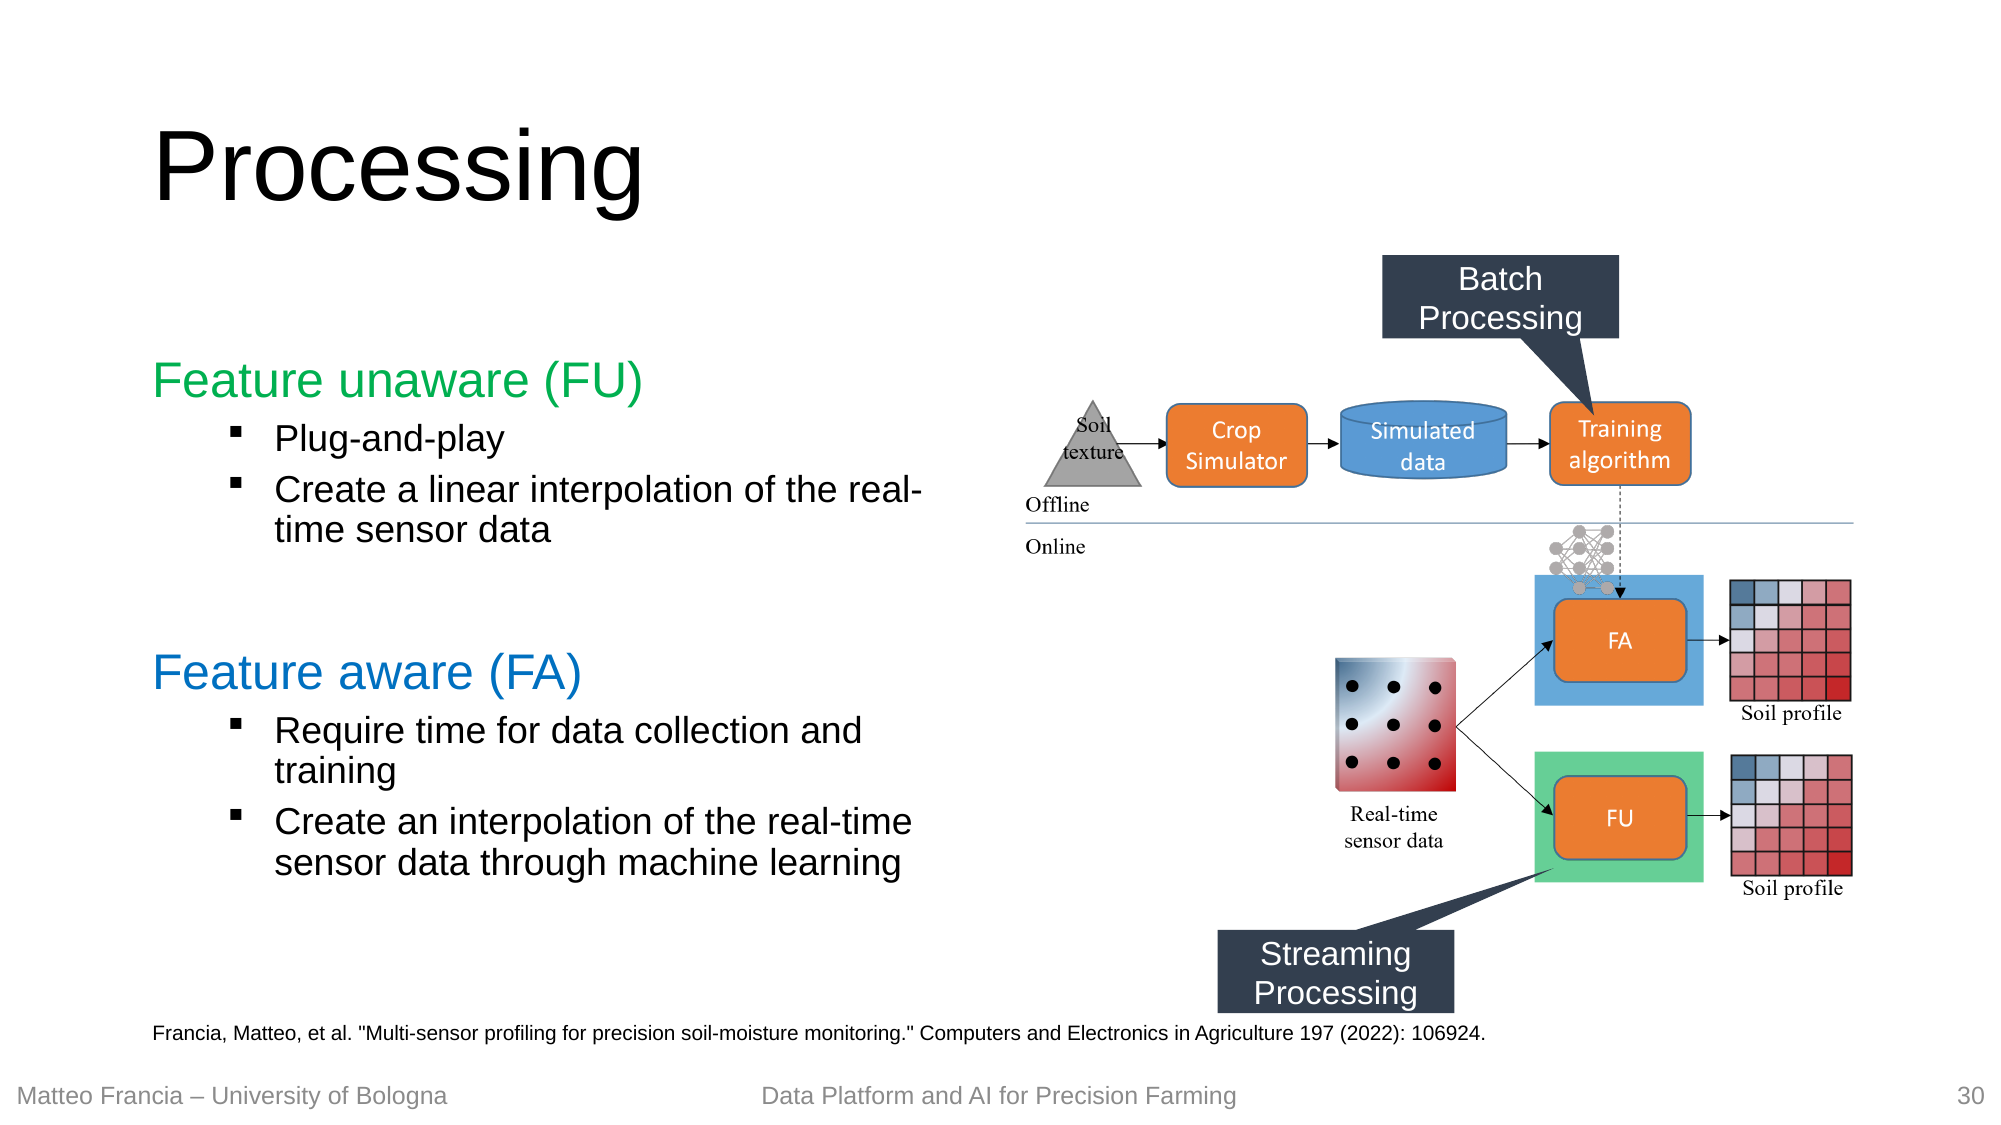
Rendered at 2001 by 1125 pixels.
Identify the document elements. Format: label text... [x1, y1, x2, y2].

text_box Batch Processing [1381, 254, 1621, 399]
title Processing [137, 59, 1863, 278]
footer Matteo Francia – University of Bologna [0, 1065, 466, 1125]
list Feature unaware (FU) Plug-and-play Create a linear interpolation of the real-time sensor data Feature aware (FA) Require time for data collection and training Create an interpolation of the real-time sensor data through machine learning [137, 299, 988, 1003]
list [1012, 399, 1863, 914]
text_box [137, 1003, 1863, 1064]
slide_number 30 [1550, 1065, 2000, 1125]
text_box Streaming Processing [1216, 914, 1456, 1015]
